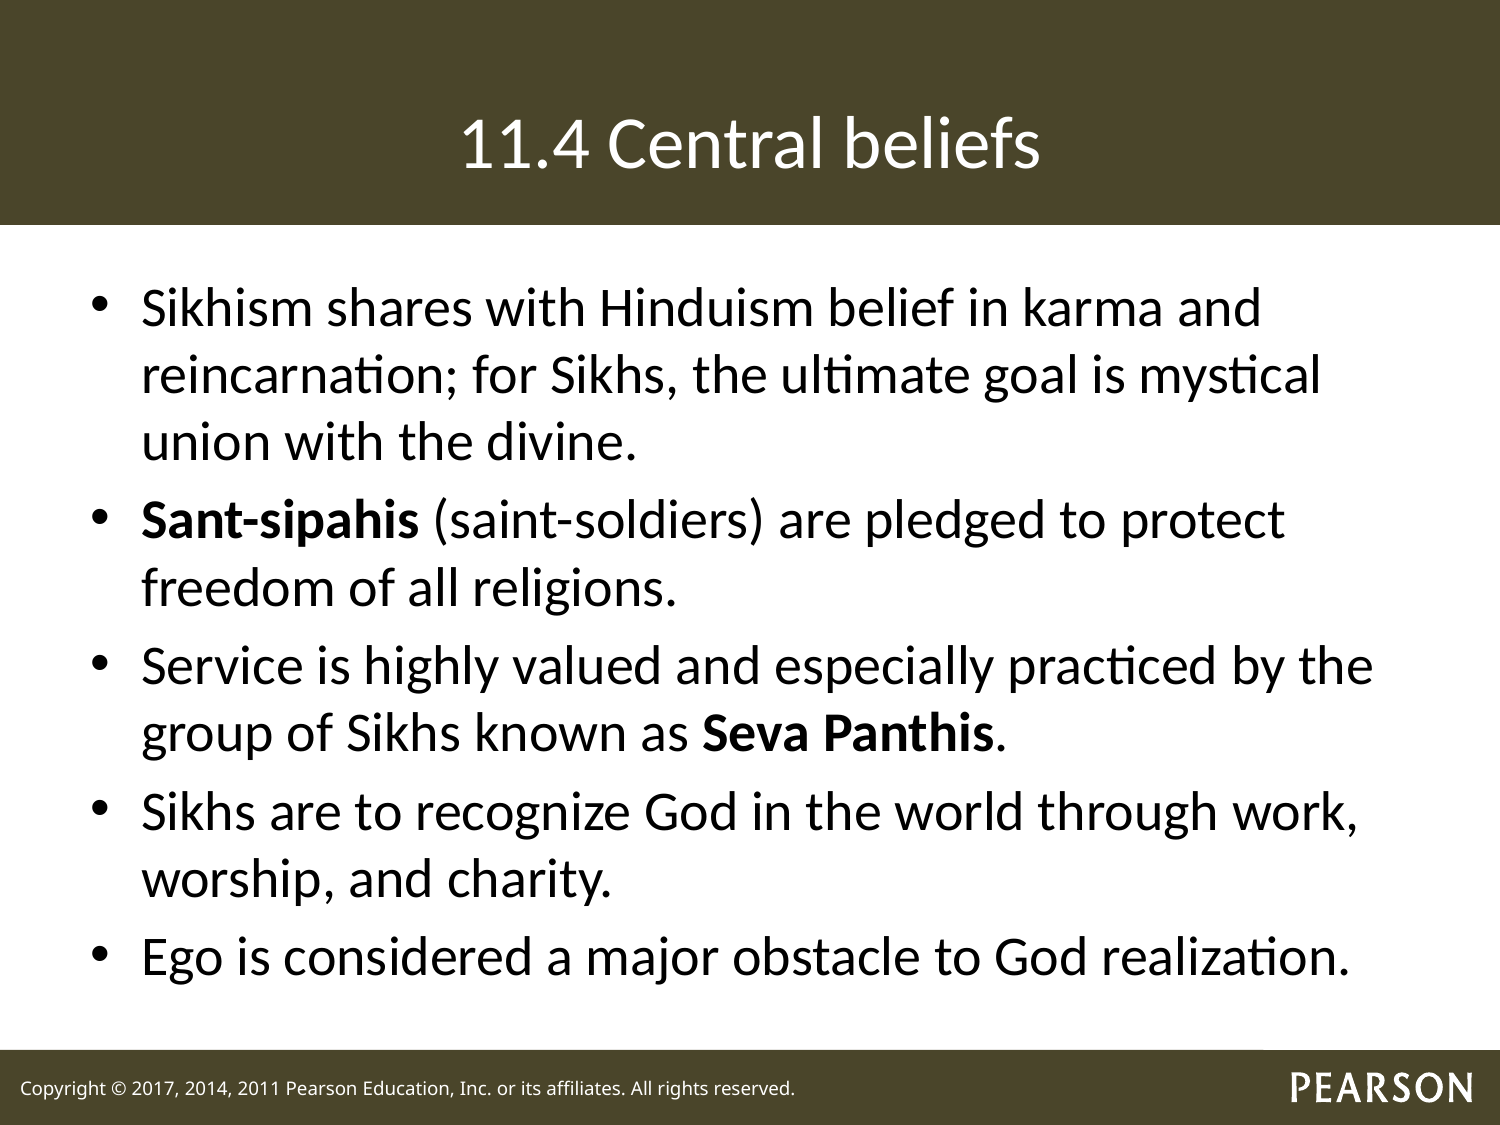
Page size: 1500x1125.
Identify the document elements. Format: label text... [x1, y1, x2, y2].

list Sikhism shares with Hinduism belief in karma and reincarnation; for Sikhs, the ultimate goal is mystical union with the divine. Sant-sipahis (saint-soldiers) are pledged to protect freedom of all religions. Service is highly valued and especially practiced by the group of Sikhs known as Seva Panthis. Sikhs are to recognize God in the world through work, worship, and charity. Ego is considered a major obstacle to God realization. [75, 262, 1425, 1005]
title 11.4 Central beliefs [75, 45, 1425, 233]
